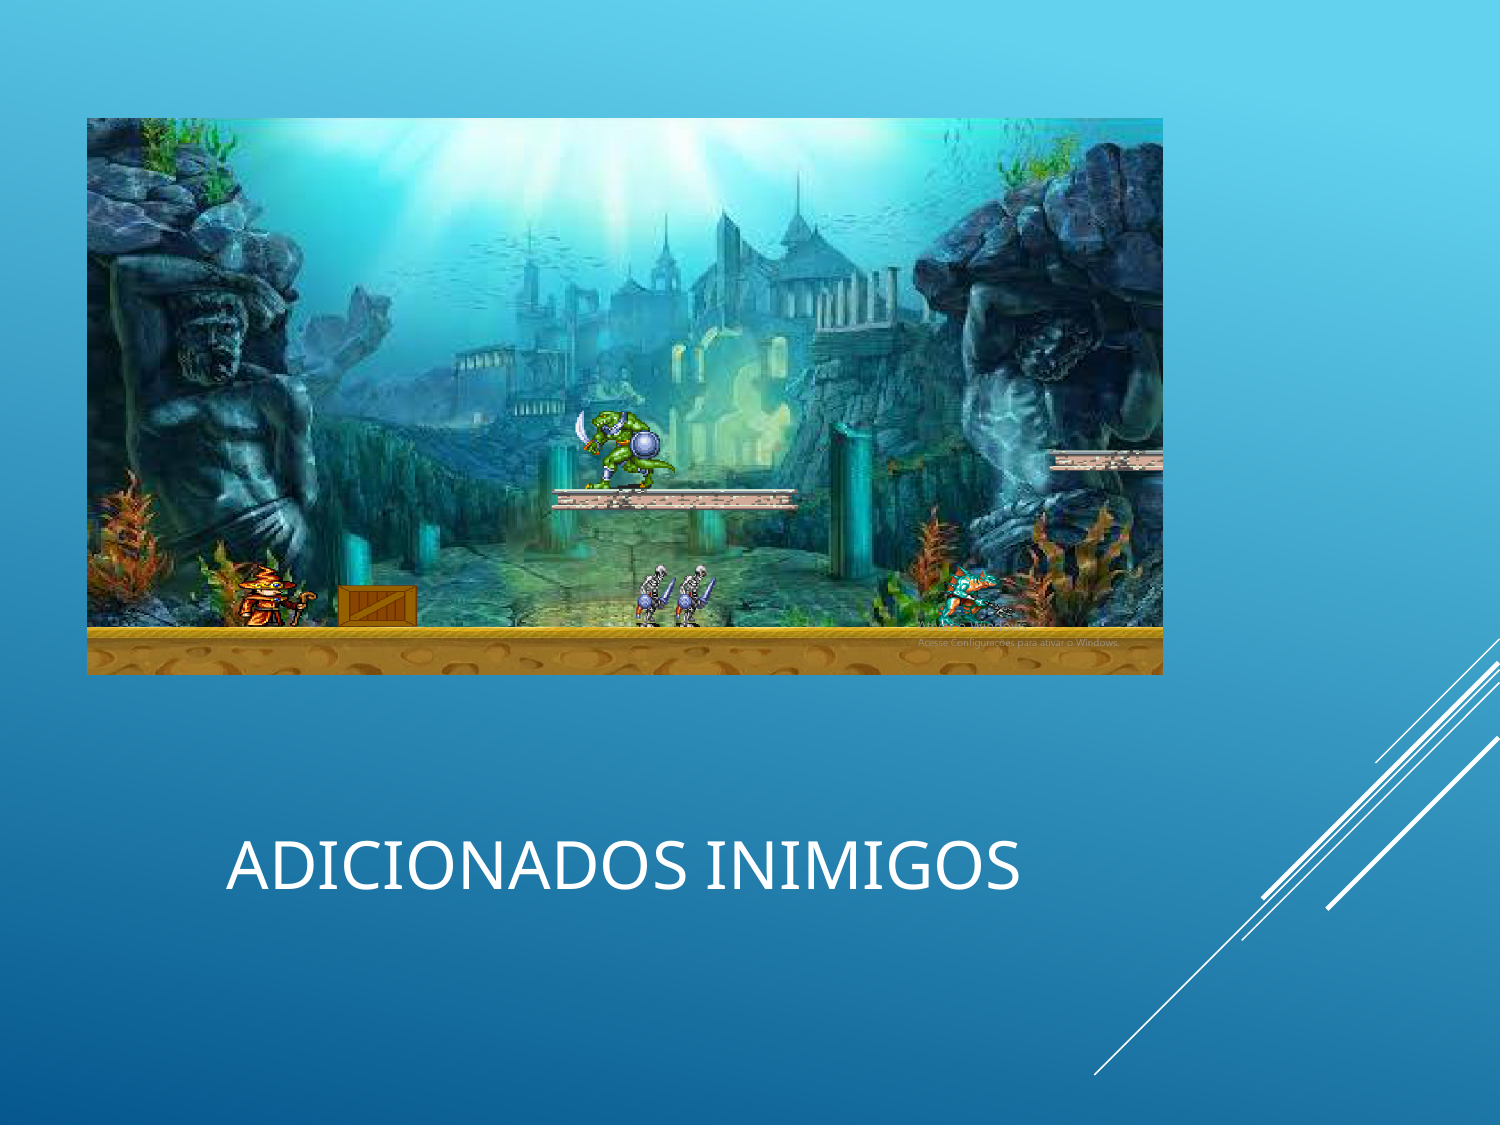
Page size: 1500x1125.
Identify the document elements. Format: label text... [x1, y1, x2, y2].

title ADICIONADOS INIMIGOS [87, 737, 1163, 988]
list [87, 118, 1163, 675]
